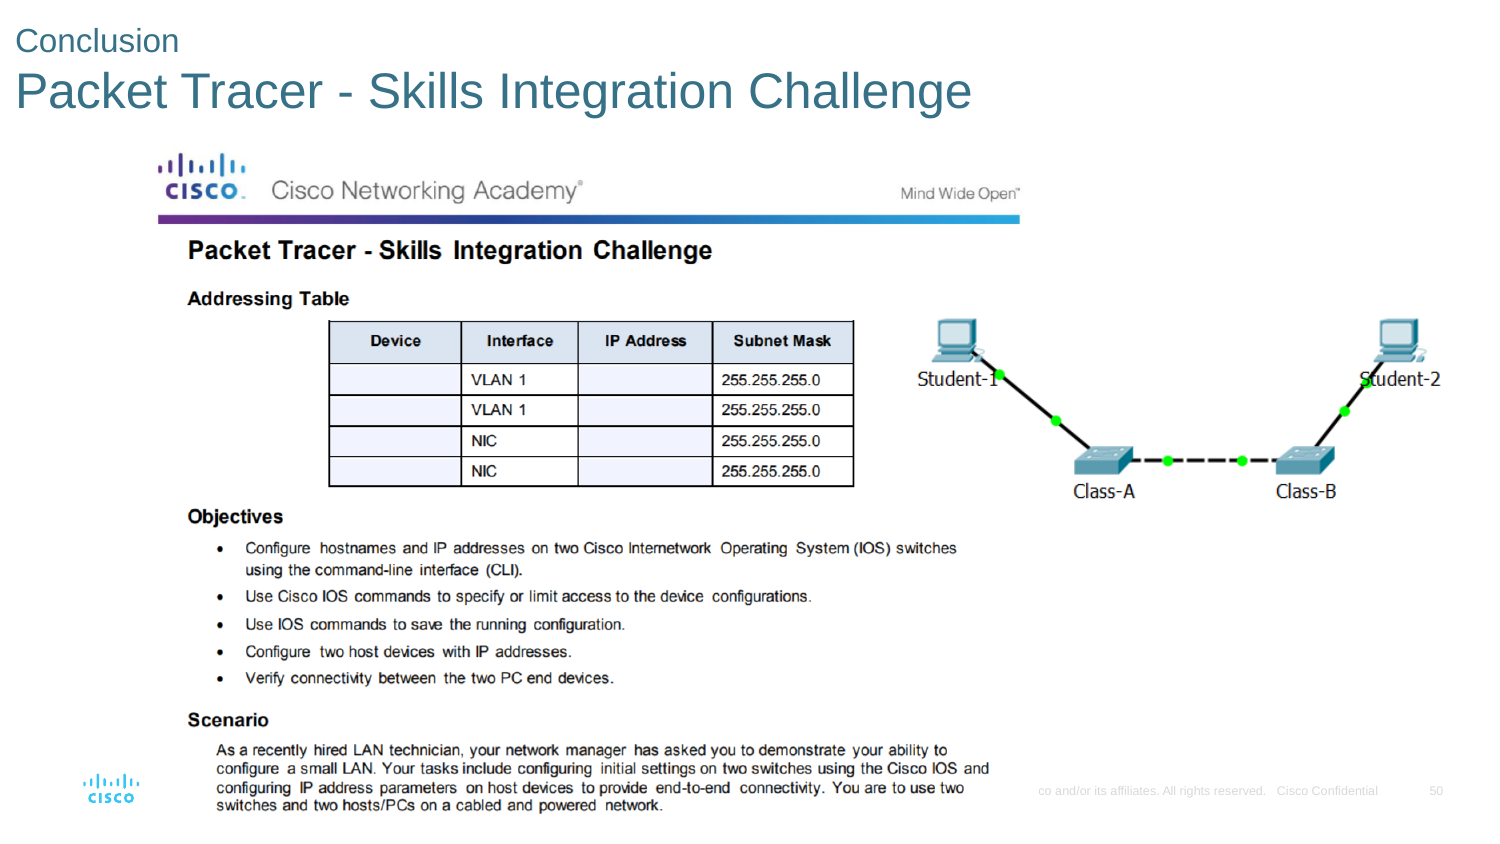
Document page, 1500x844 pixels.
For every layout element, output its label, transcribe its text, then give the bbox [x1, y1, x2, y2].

picture [899, 294, 1488, 516]
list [141, 143, 1039, 826]
title Conclusion Packet Tracer - Skills Integration Challenge [0, 6, 1500, 131]
